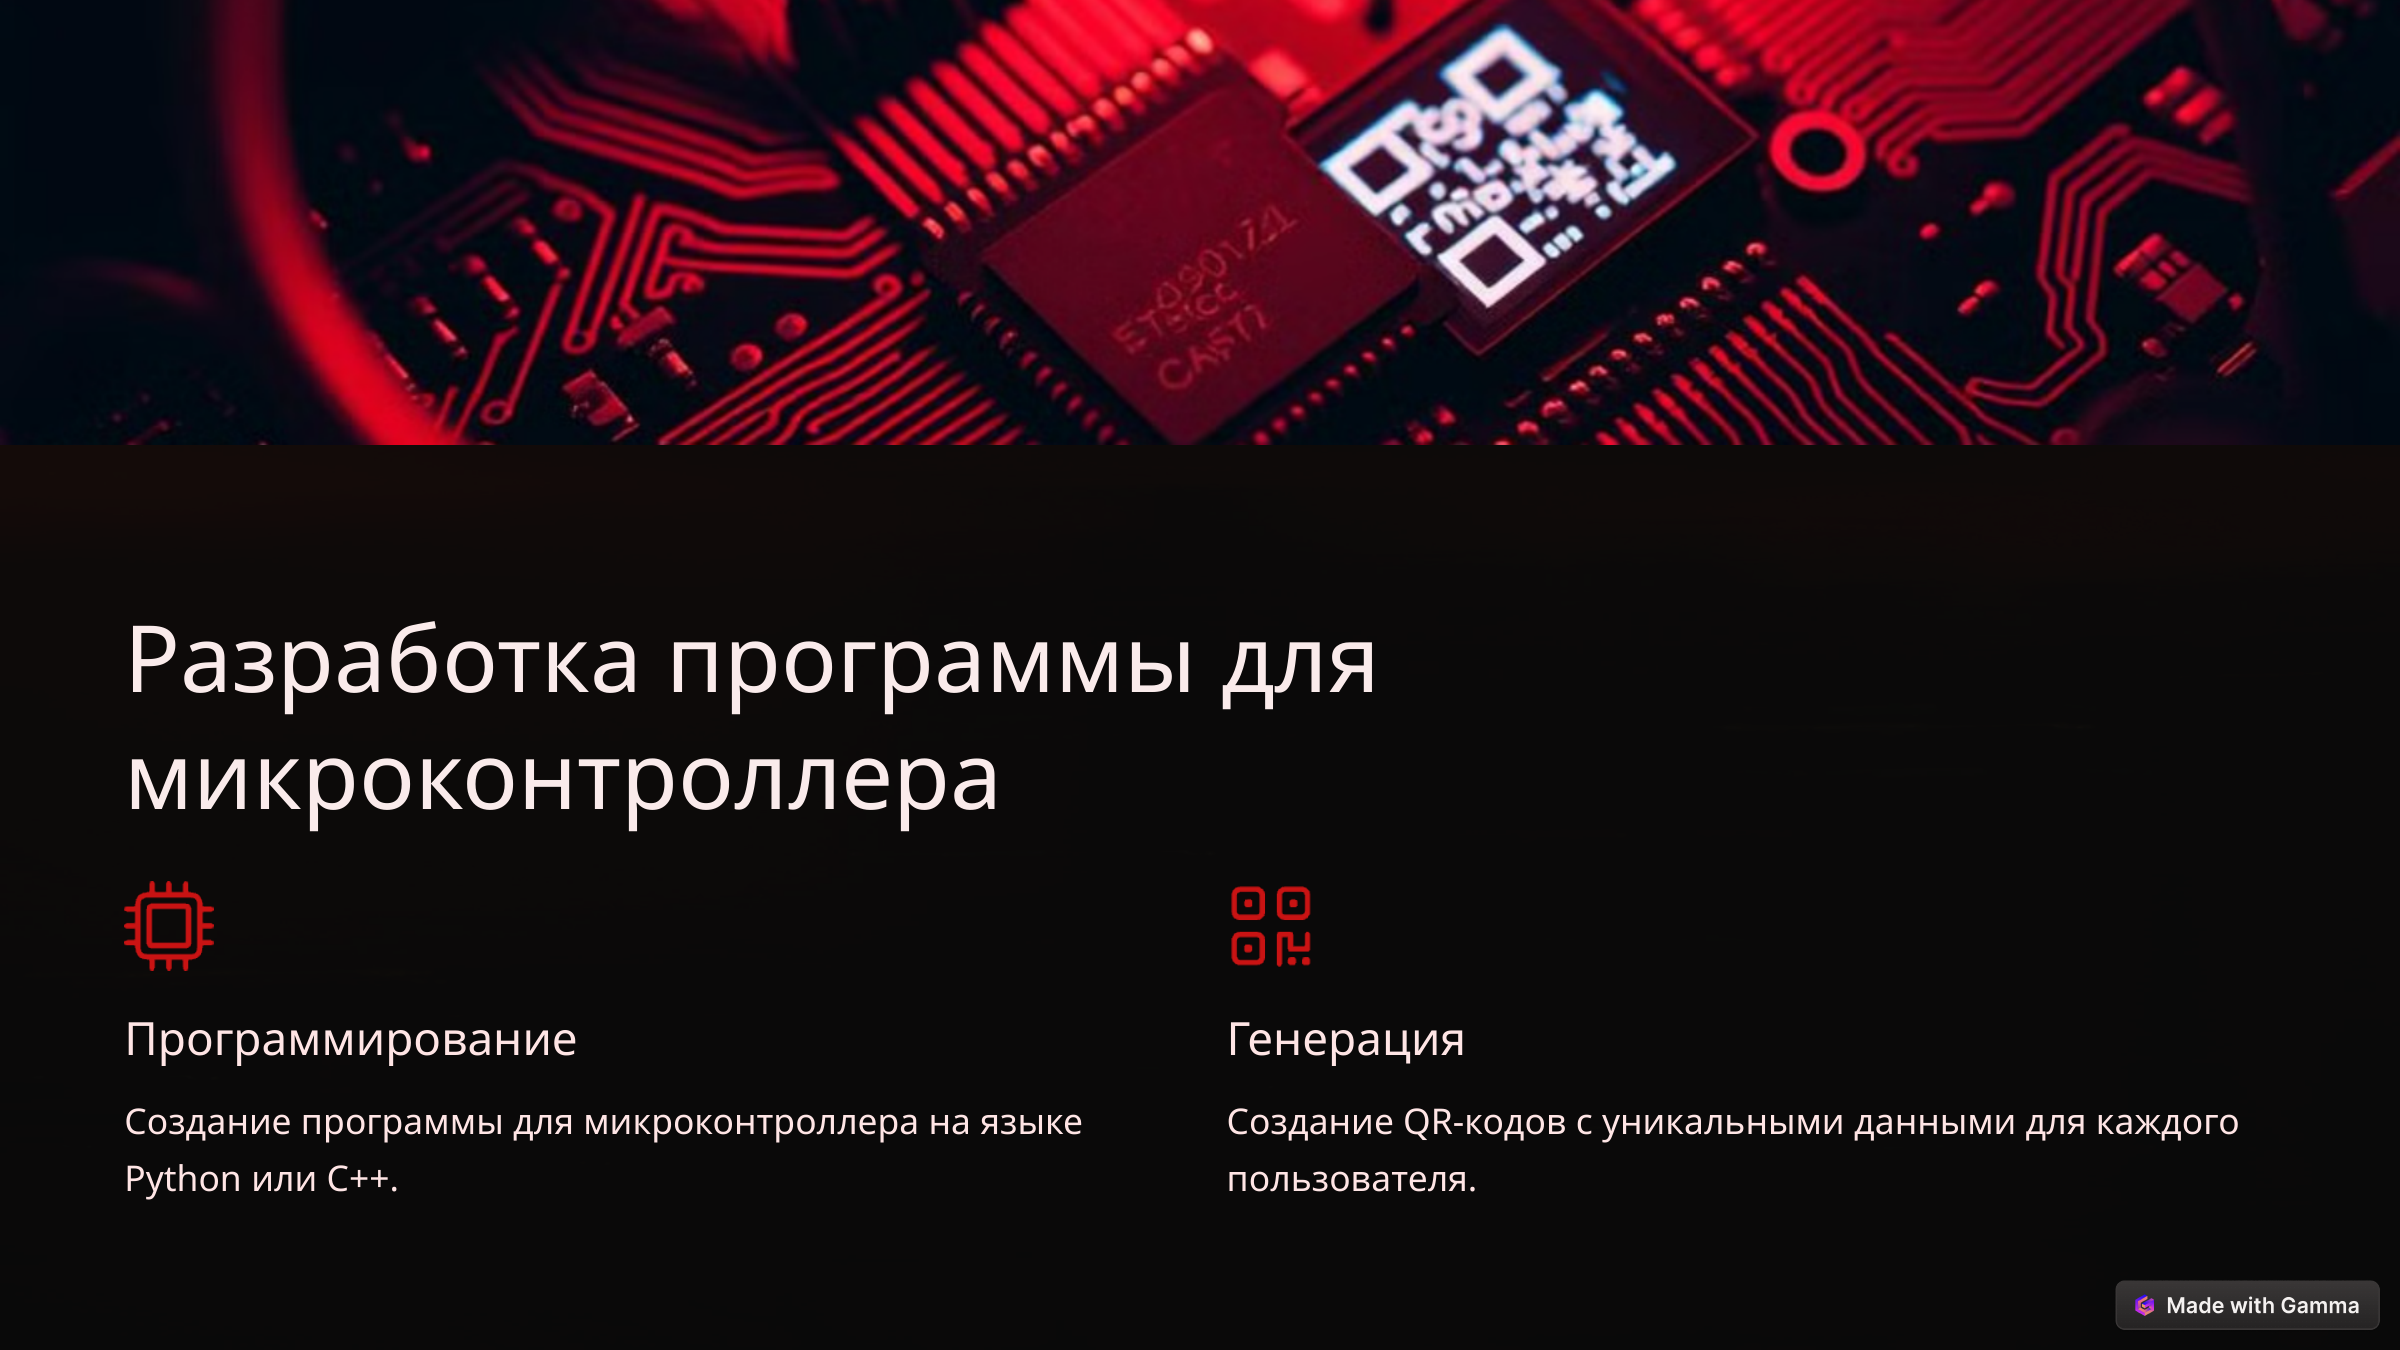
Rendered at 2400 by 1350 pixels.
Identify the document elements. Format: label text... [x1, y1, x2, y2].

text_box Программирование [124, 1006, 683, 1065]
picture [0, 0, 2400, 445]
picture [2106, 1271, 2389, 1339]
picture [1226, 881, 1316, 971]
text_box Генерация [1226, 1006, 1695, 1065]
picture [124, 881, 214, 971]
text_box Создание программы для микроконтроллера на языке Python или C++. [124, 1085, 1174, 1200]
text_box Создание QR-кодов с уникальными данными для каждого пользователя. [1226, 1085, 2276, 1200]
text_box Разработка программы для микроконтроллера [124, 594, 2276, 829]
